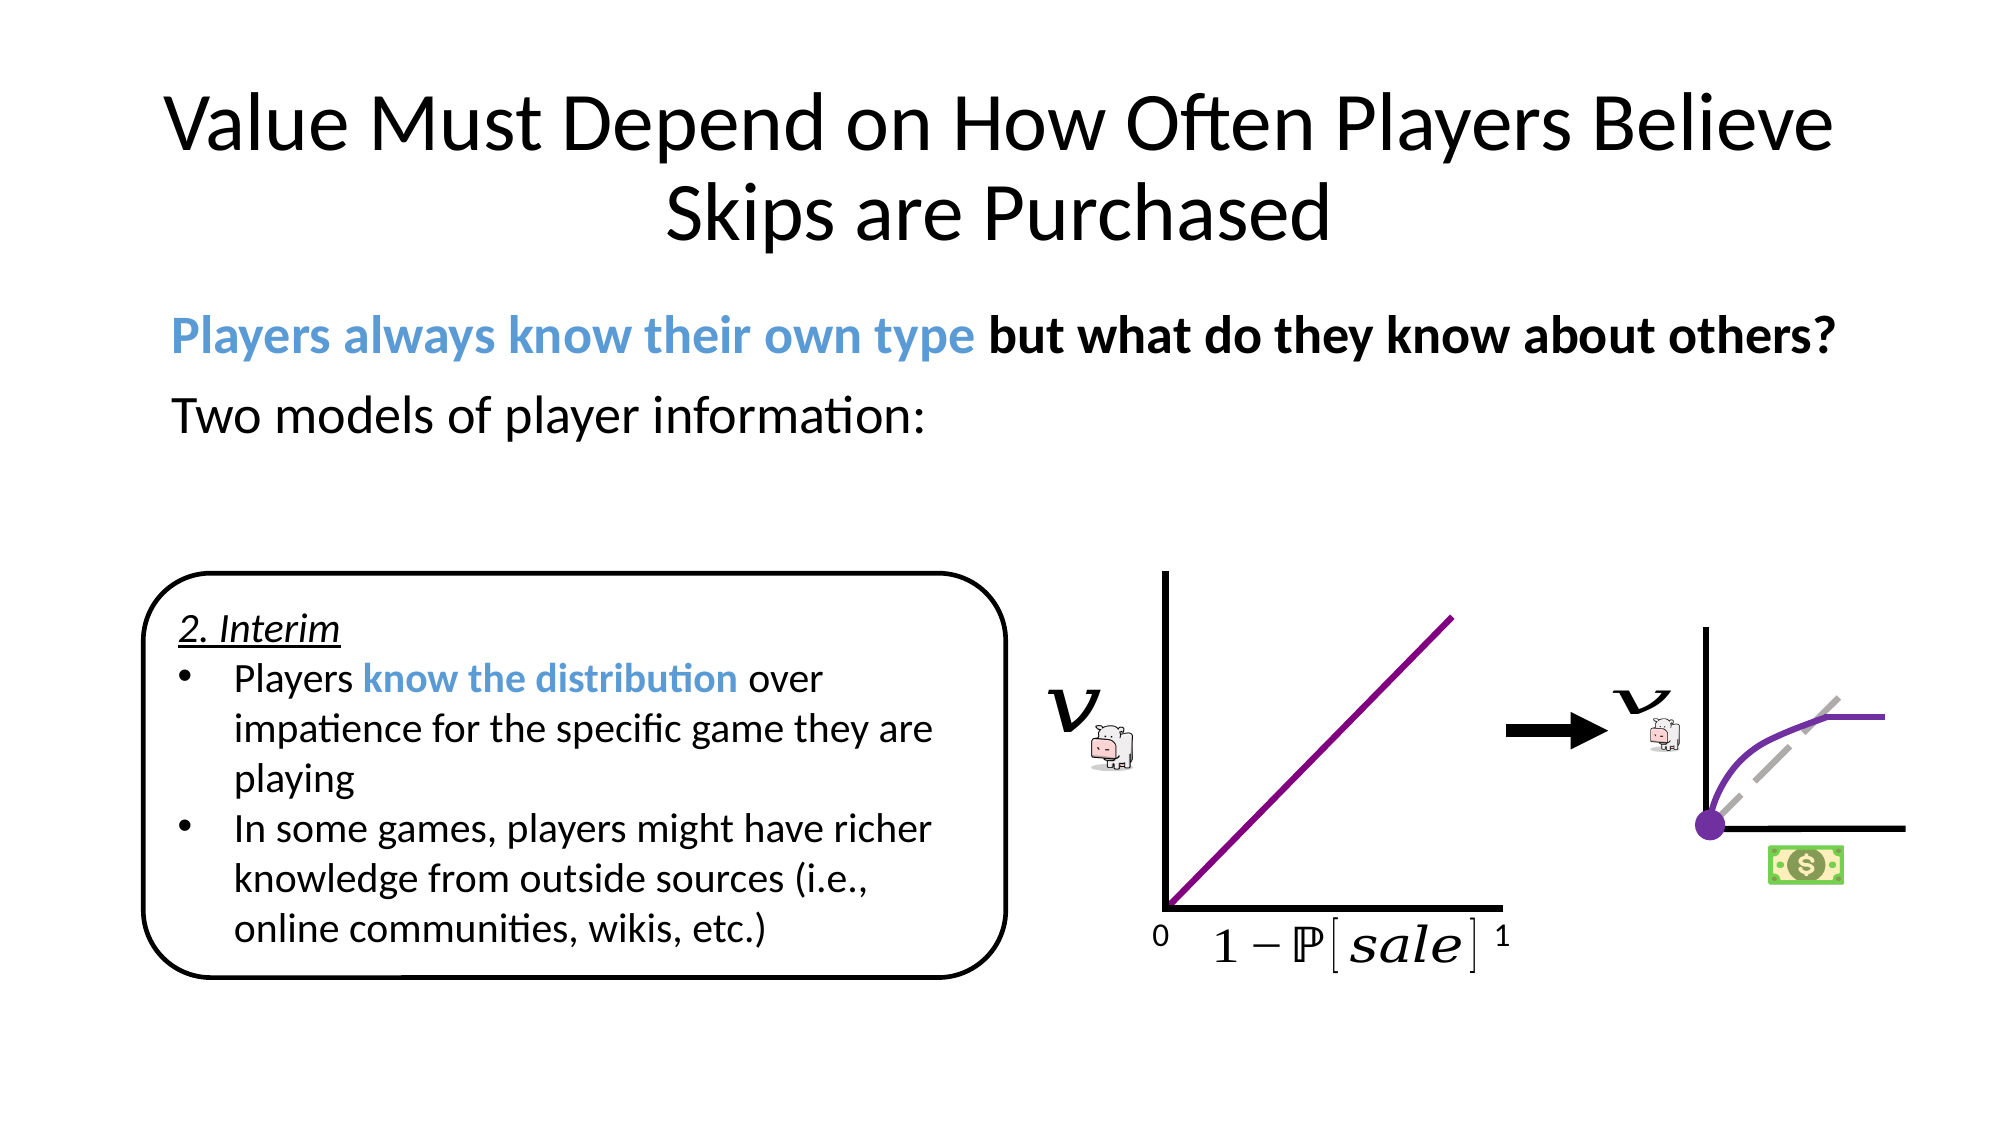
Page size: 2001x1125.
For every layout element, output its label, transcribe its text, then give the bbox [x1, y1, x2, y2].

picture [1088, 722, 1136, 774]
list Players always know their own type but what do they know about others? Two models of player information: [137, 299, 1880, 1014]
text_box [1705, 695, 1841, 831]
text_box 2. Interim Players know the distribution over impatience for the specific game they are playing In some games, players might have richer knowledge from outside sources (i.e., online communities, wikis, etc.) [143, 573, 1006, 978]
picture [1767, 829, 1845, 899]
text_box 1 [1478, 898, 1526, 969]
text_box 0 [1137, 898, 1185, 969]
title Value Must Depend on How Often Players Believe Skips are Purchased [137, 59, 1863, 278]
text_box [1695, 814, 1703, 839]
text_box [1170, 616, 1453, 907]
picture [1647, 716, 1683, 755]
